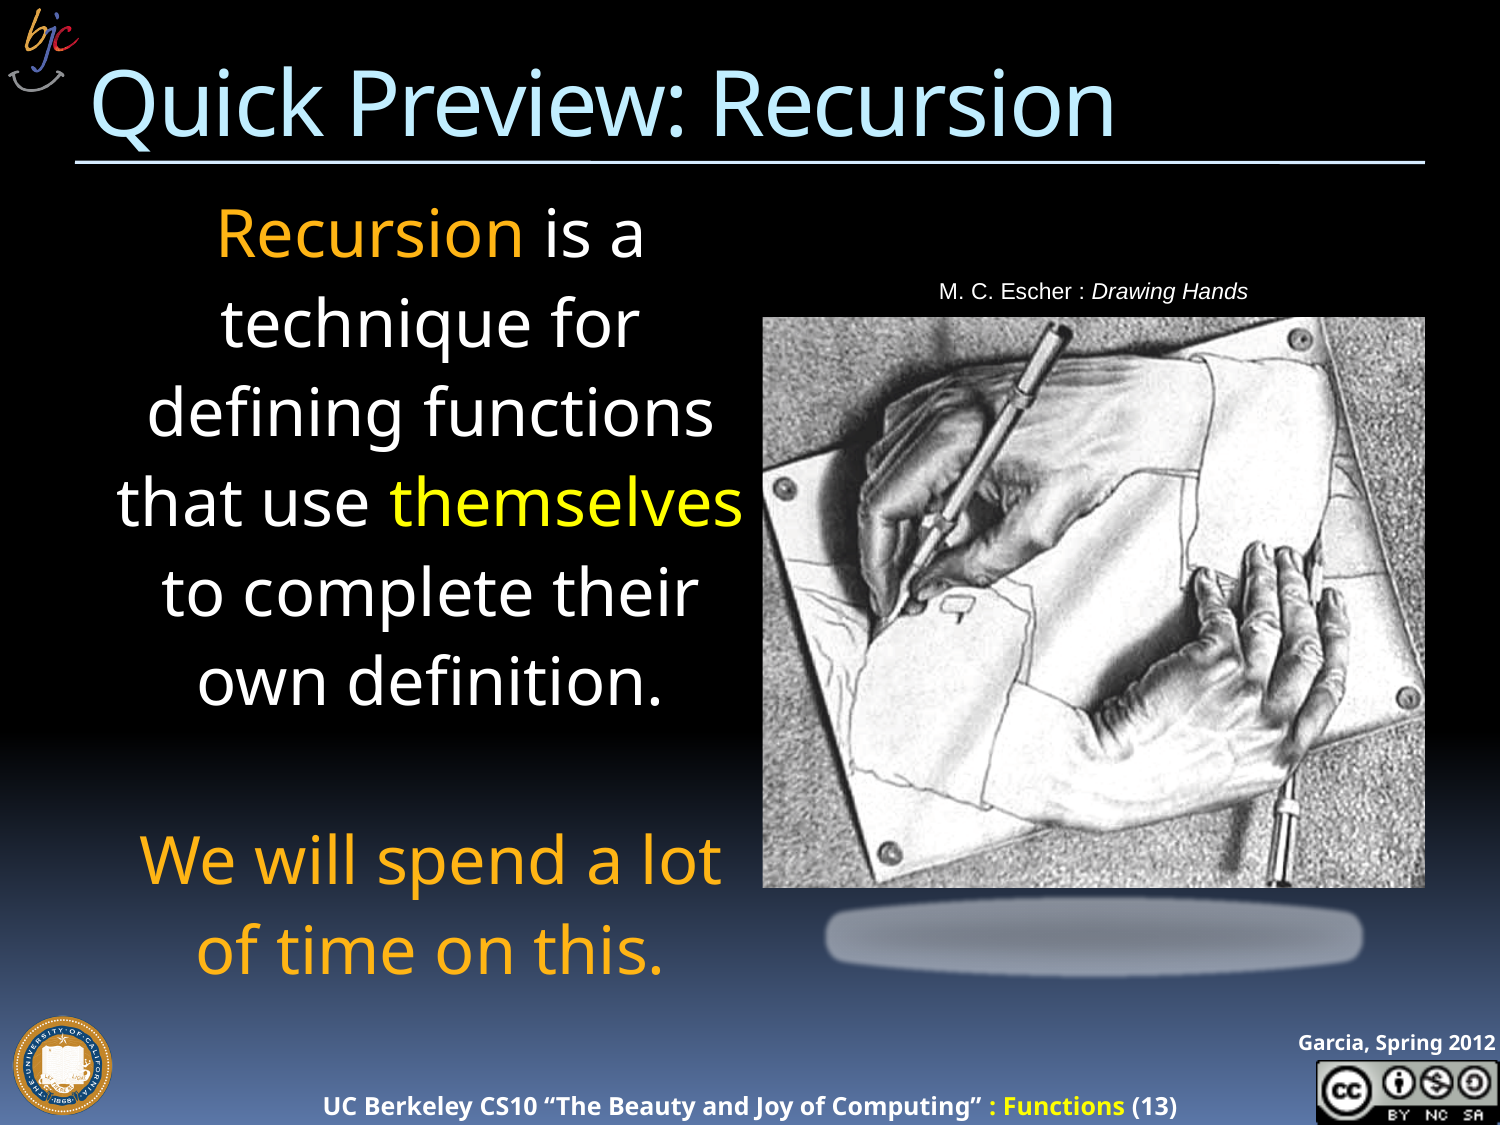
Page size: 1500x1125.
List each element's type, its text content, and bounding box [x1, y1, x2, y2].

picture [12, 1015, 113, 1116]
text_box Recursion is a technique for defining functions that use themselves to complete their own definition. We will spend a lot of time on this. [99, 174, 763, 736]
picture [8, 8, 79, 92]
picture [761, 317, 1426, 888]
title Quick Preview: Recursion [74, 24, 1425, 200]
text_box M. C. Escher : Drawing Hands [762, 269, 1425, 309]
picture [1316, 1060, 1500, 1125]
